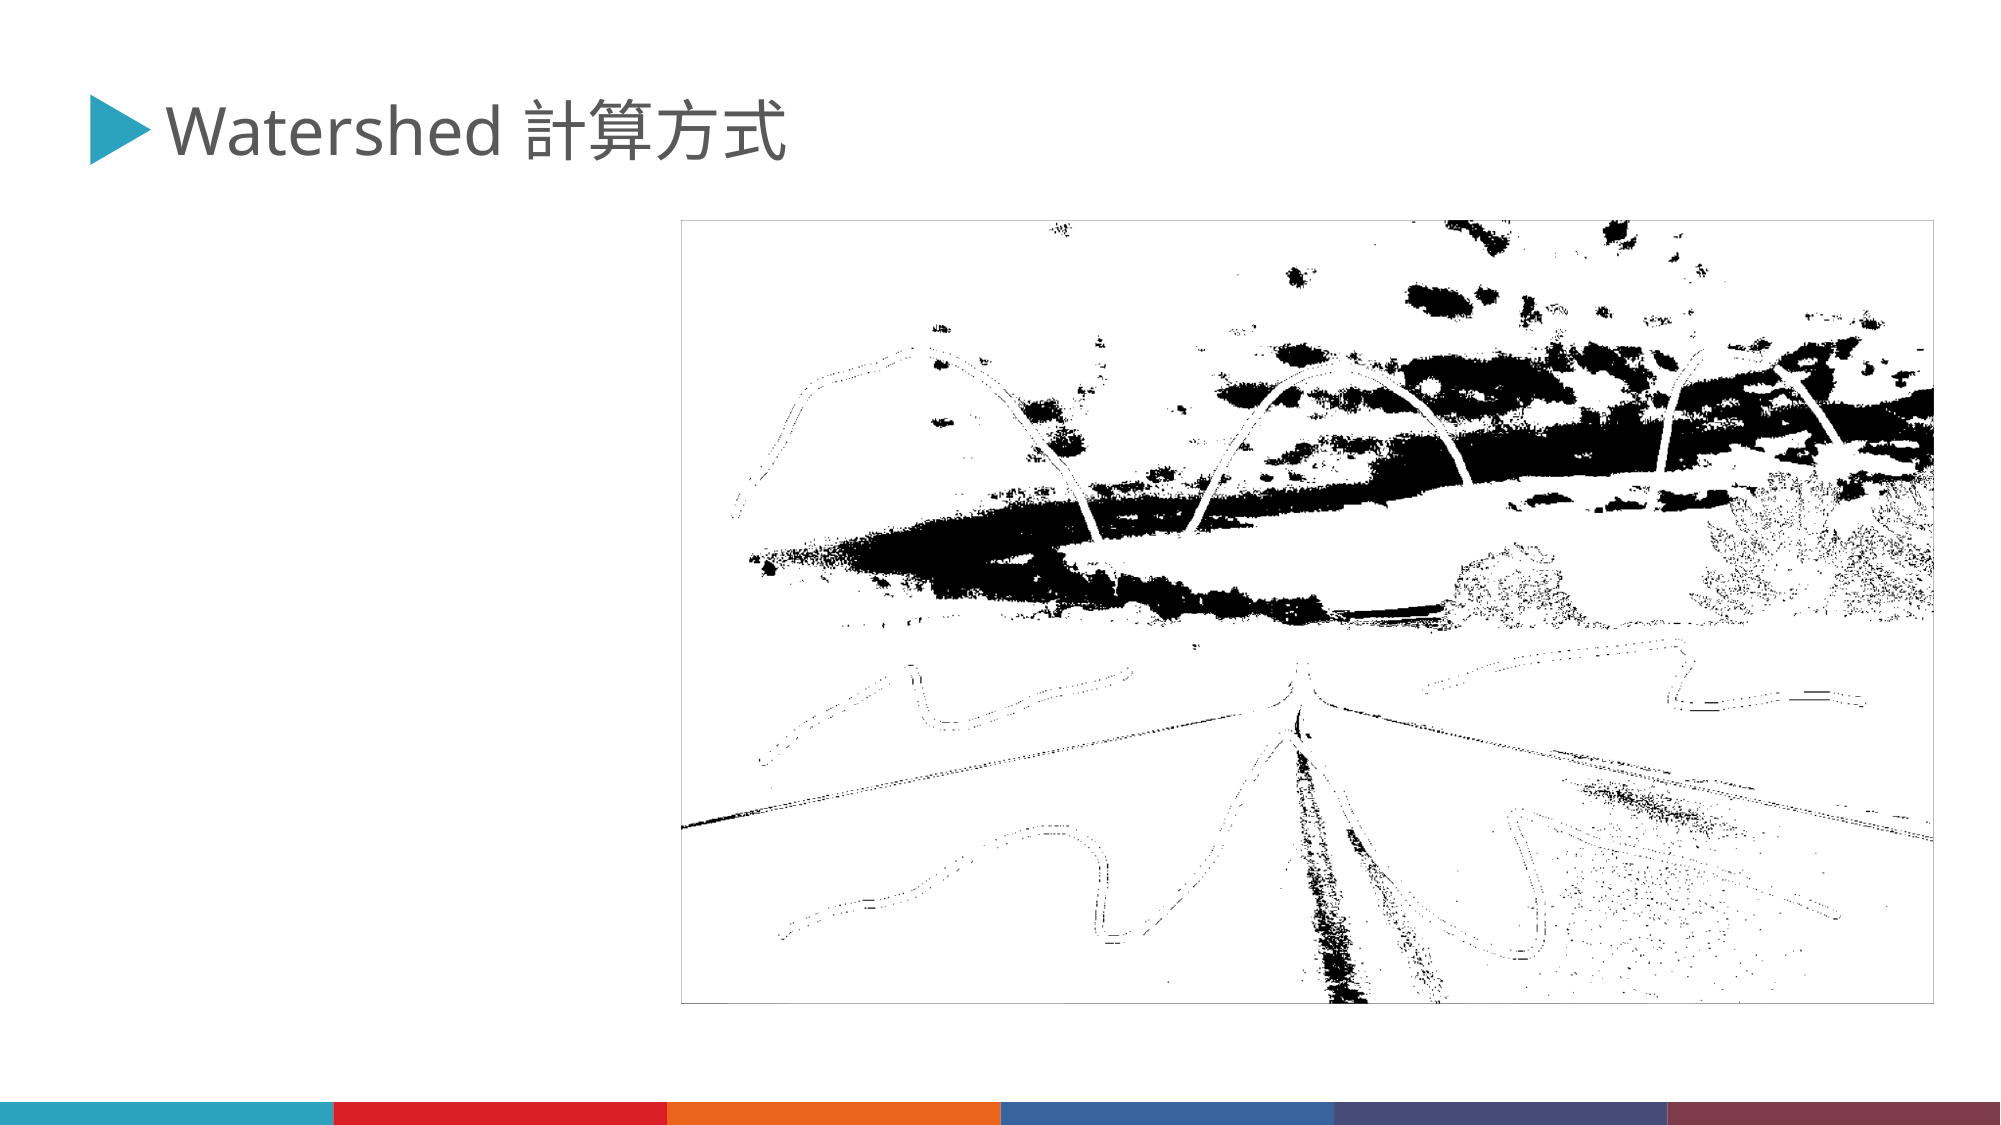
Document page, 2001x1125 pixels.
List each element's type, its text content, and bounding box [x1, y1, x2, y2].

text_box Watershed計算方式 [150, 81, 928, 177]
picture [681, 220, 1934, 1004]
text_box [0, 1101, 2000, 1125]
text_box [89, 92, 154, 167]
